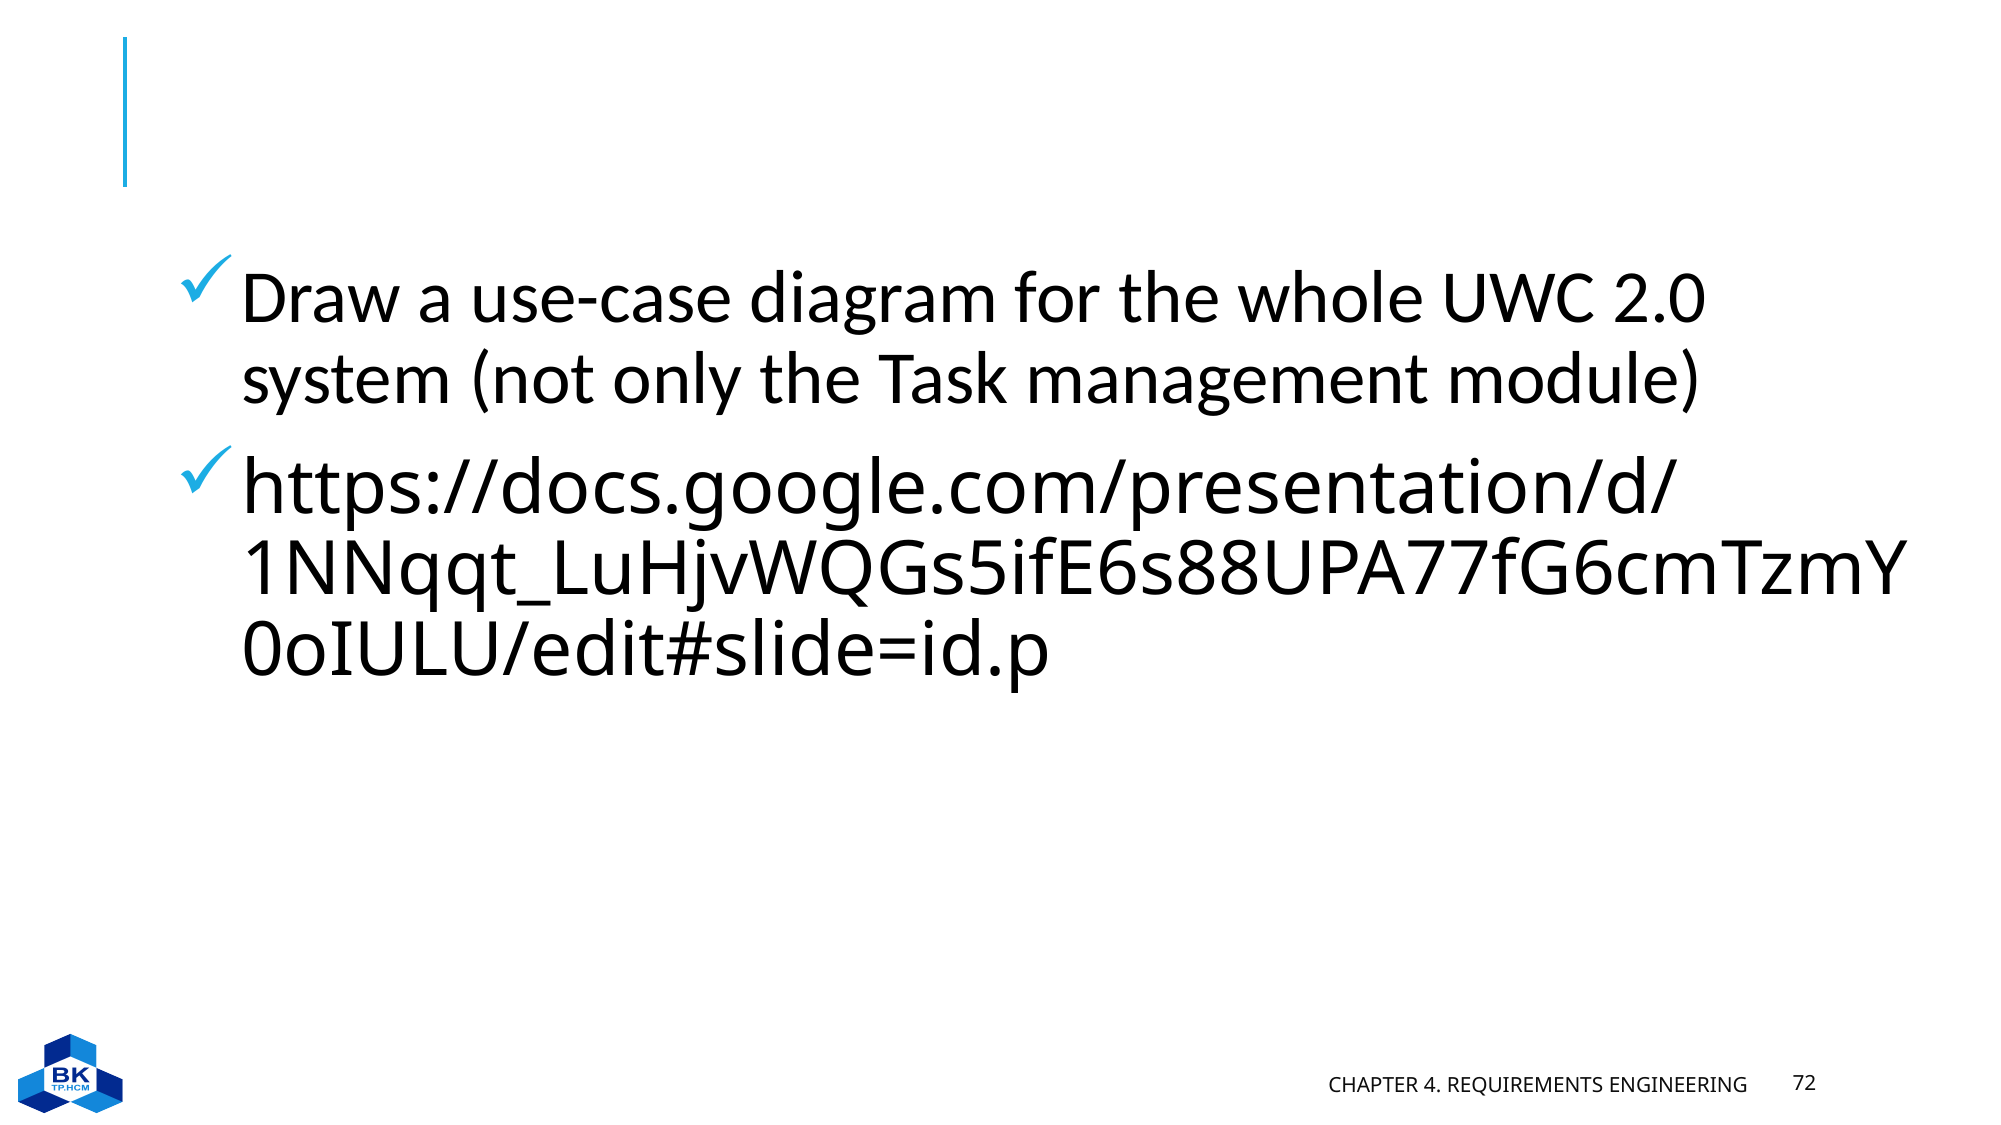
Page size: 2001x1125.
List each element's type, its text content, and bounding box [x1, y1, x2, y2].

picture [0, 1027, 143, 1125]
list Draw a use-case diagram for the whole UWC 2.0 system (not only the Task management module) https://docs.google.com/presentation/d/1NNqqt_LuHjvWQGs5ifE6s88UPA77fG6cmTzmY0oIULU/edit#slide=id.p [168, 250, 1938, 1035]
slide_number 72 [1777, 1061, 1938, 1107]
footer Chapter 4. Requirements engineering [794, 1061, 1763, 1107]
